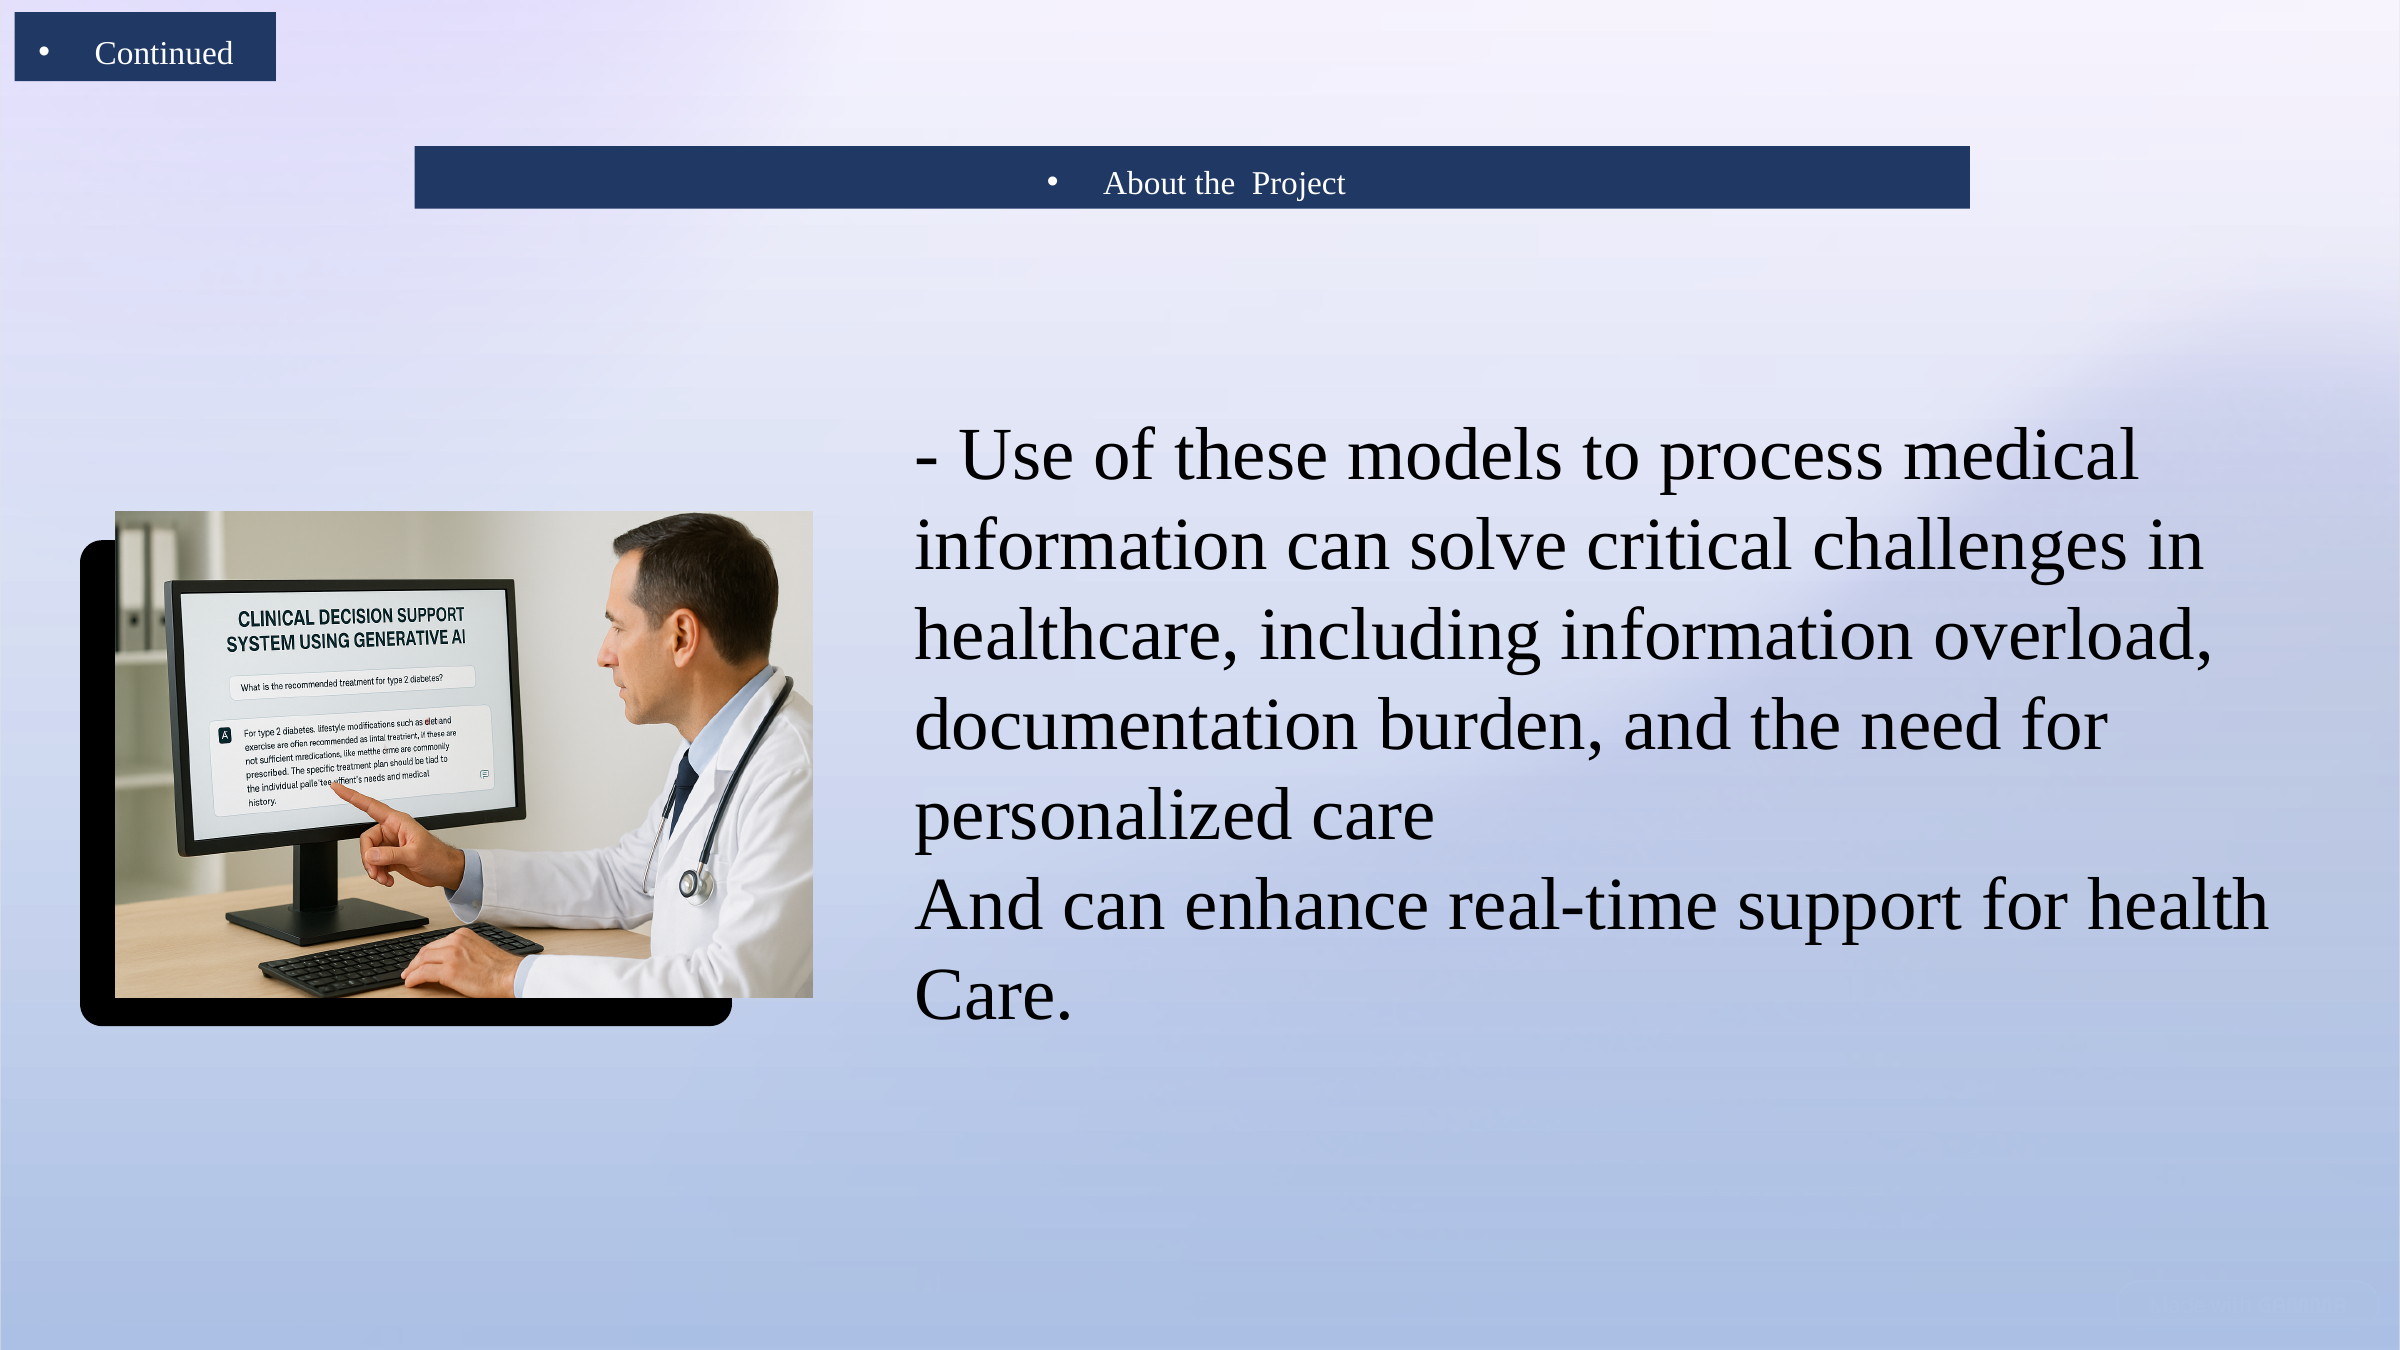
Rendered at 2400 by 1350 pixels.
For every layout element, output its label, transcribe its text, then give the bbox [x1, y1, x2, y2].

text_box [0, 0, 2400, 1350]
text_box [79, 539, 733, 1028]
text_box - Use of these models to process medical information can solve critical challenges in healthcare, including information overload, documentation burden, and the need for personalized care And can enhance real-time support for health Care. [899, 314, 2345, 1164]
picture [115, 511, 813, 998]
text_box About the Project [414, 146, 1970, 209]
text_box Continued [14, 12, 276, 82]
